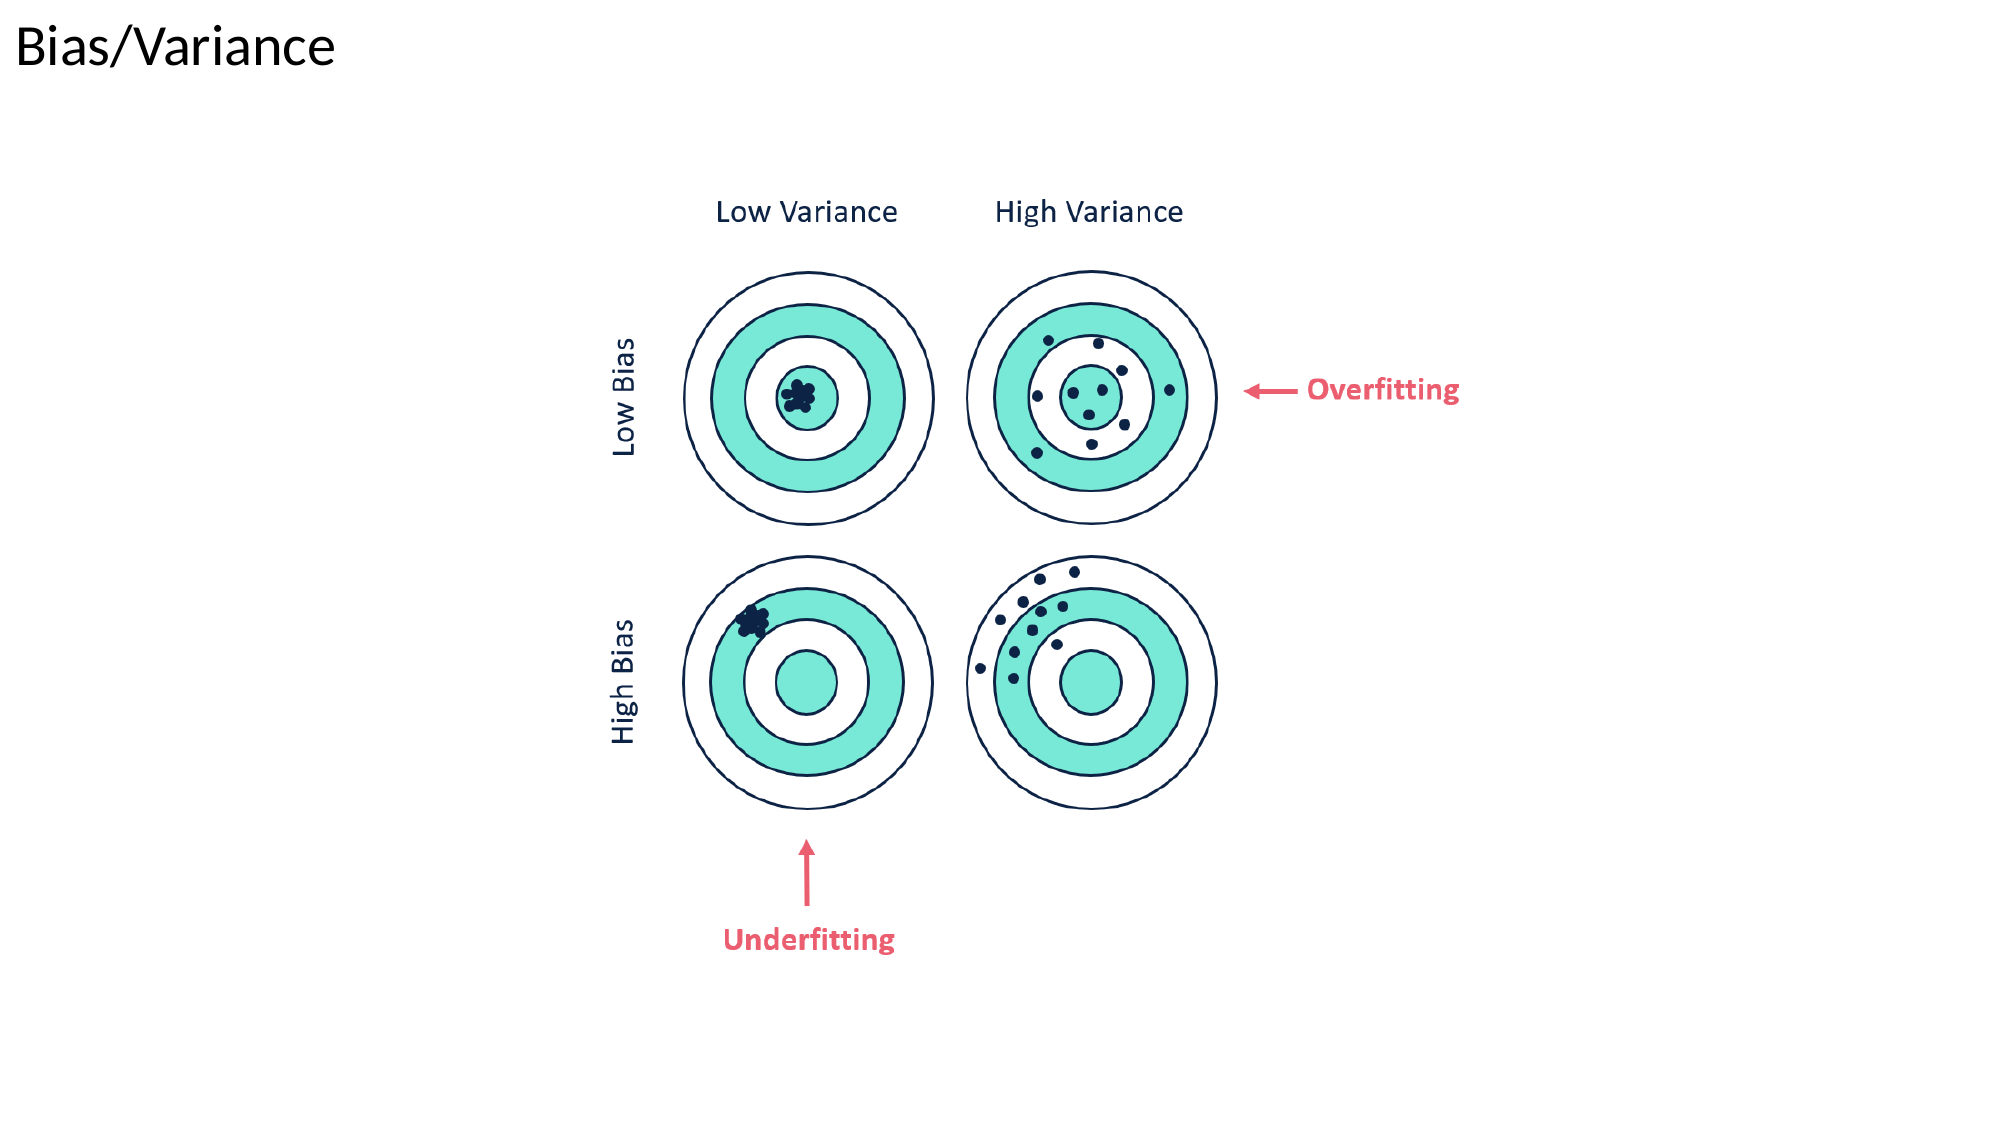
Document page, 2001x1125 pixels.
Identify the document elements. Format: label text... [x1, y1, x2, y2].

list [533, 164, 1467, 983]
text_box Bias/Variance [0, 0, 2000, 86]
